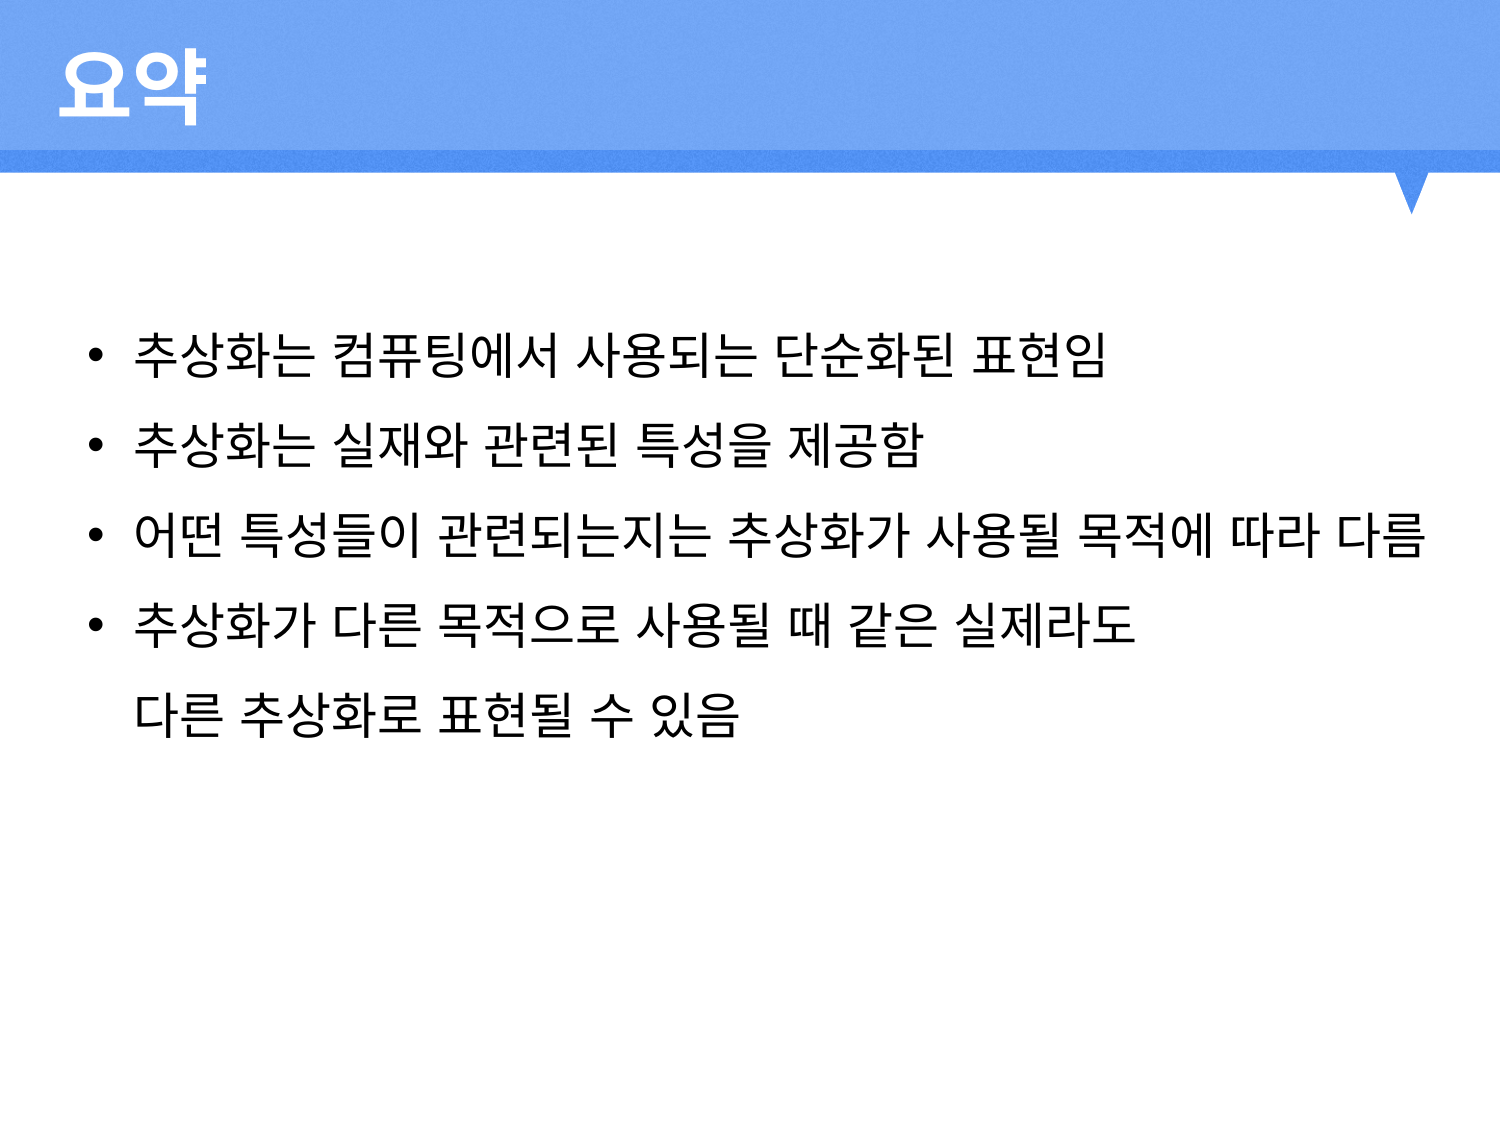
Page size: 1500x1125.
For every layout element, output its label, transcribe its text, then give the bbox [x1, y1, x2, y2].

picture [0, 150, 1500, 213]
text_box 2011 [0, 0, 1500, 150]
text_box 추상화는 컴퓨팅에서 사용되는 단순화된 표현임 추상화는 실재와 관련된 특성을 제공함 어떤 특성들이 관련되는지는 추상화가 사용될 목적에 따라 다름 추상화가 다른 목적으로 사용될 때 같은 실제라도 다른 추상화로 표현될 수 있음 [72, 286, 1443, 752]
text_box 요약 [41, 47, 1459, 119]
